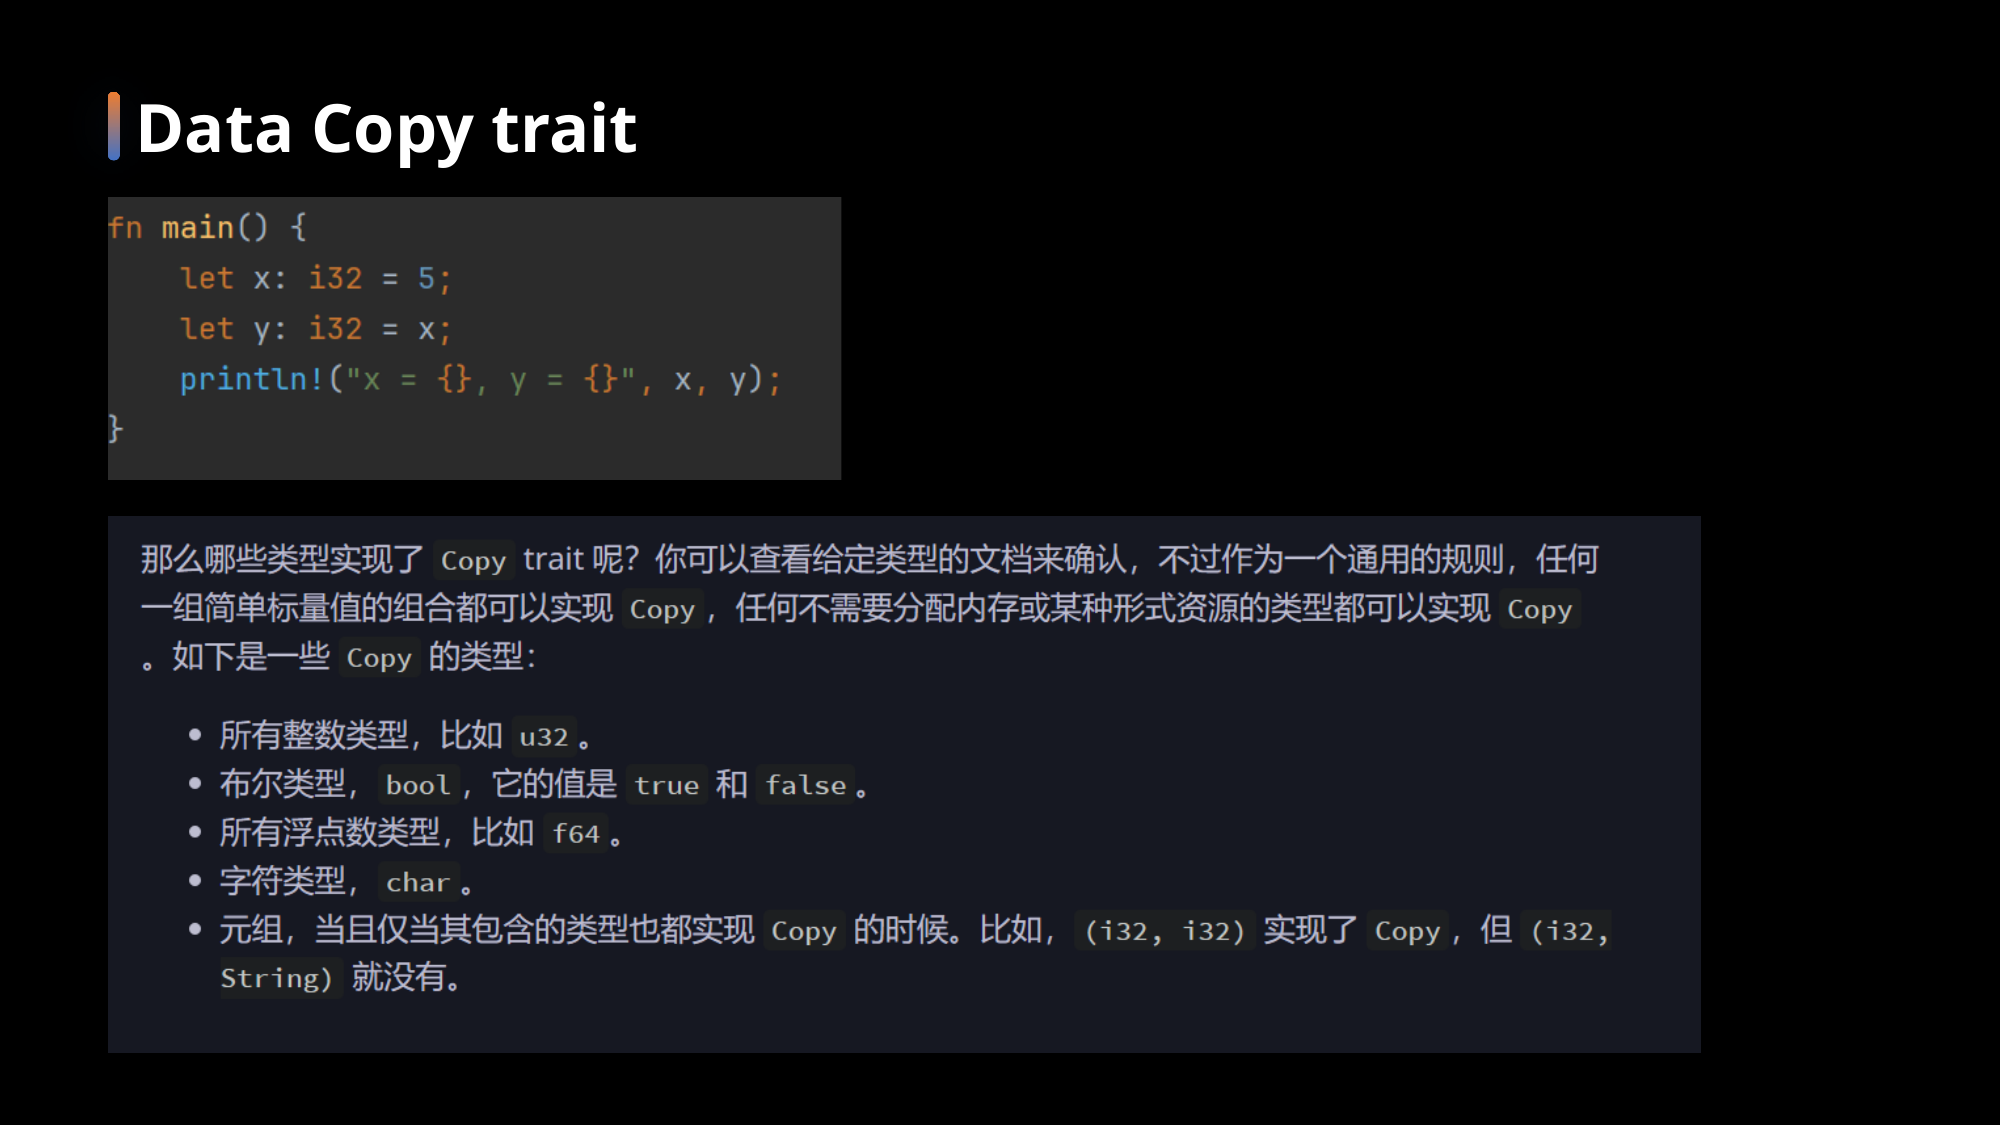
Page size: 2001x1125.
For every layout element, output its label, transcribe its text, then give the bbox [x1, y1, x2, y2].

picture [107, 516, 1701, 1053]
text_box [107, 90, 121, 162]
picture [107, 197, 842, 480]
text_box Data Copy trait [135, 86, 1467, 167]
